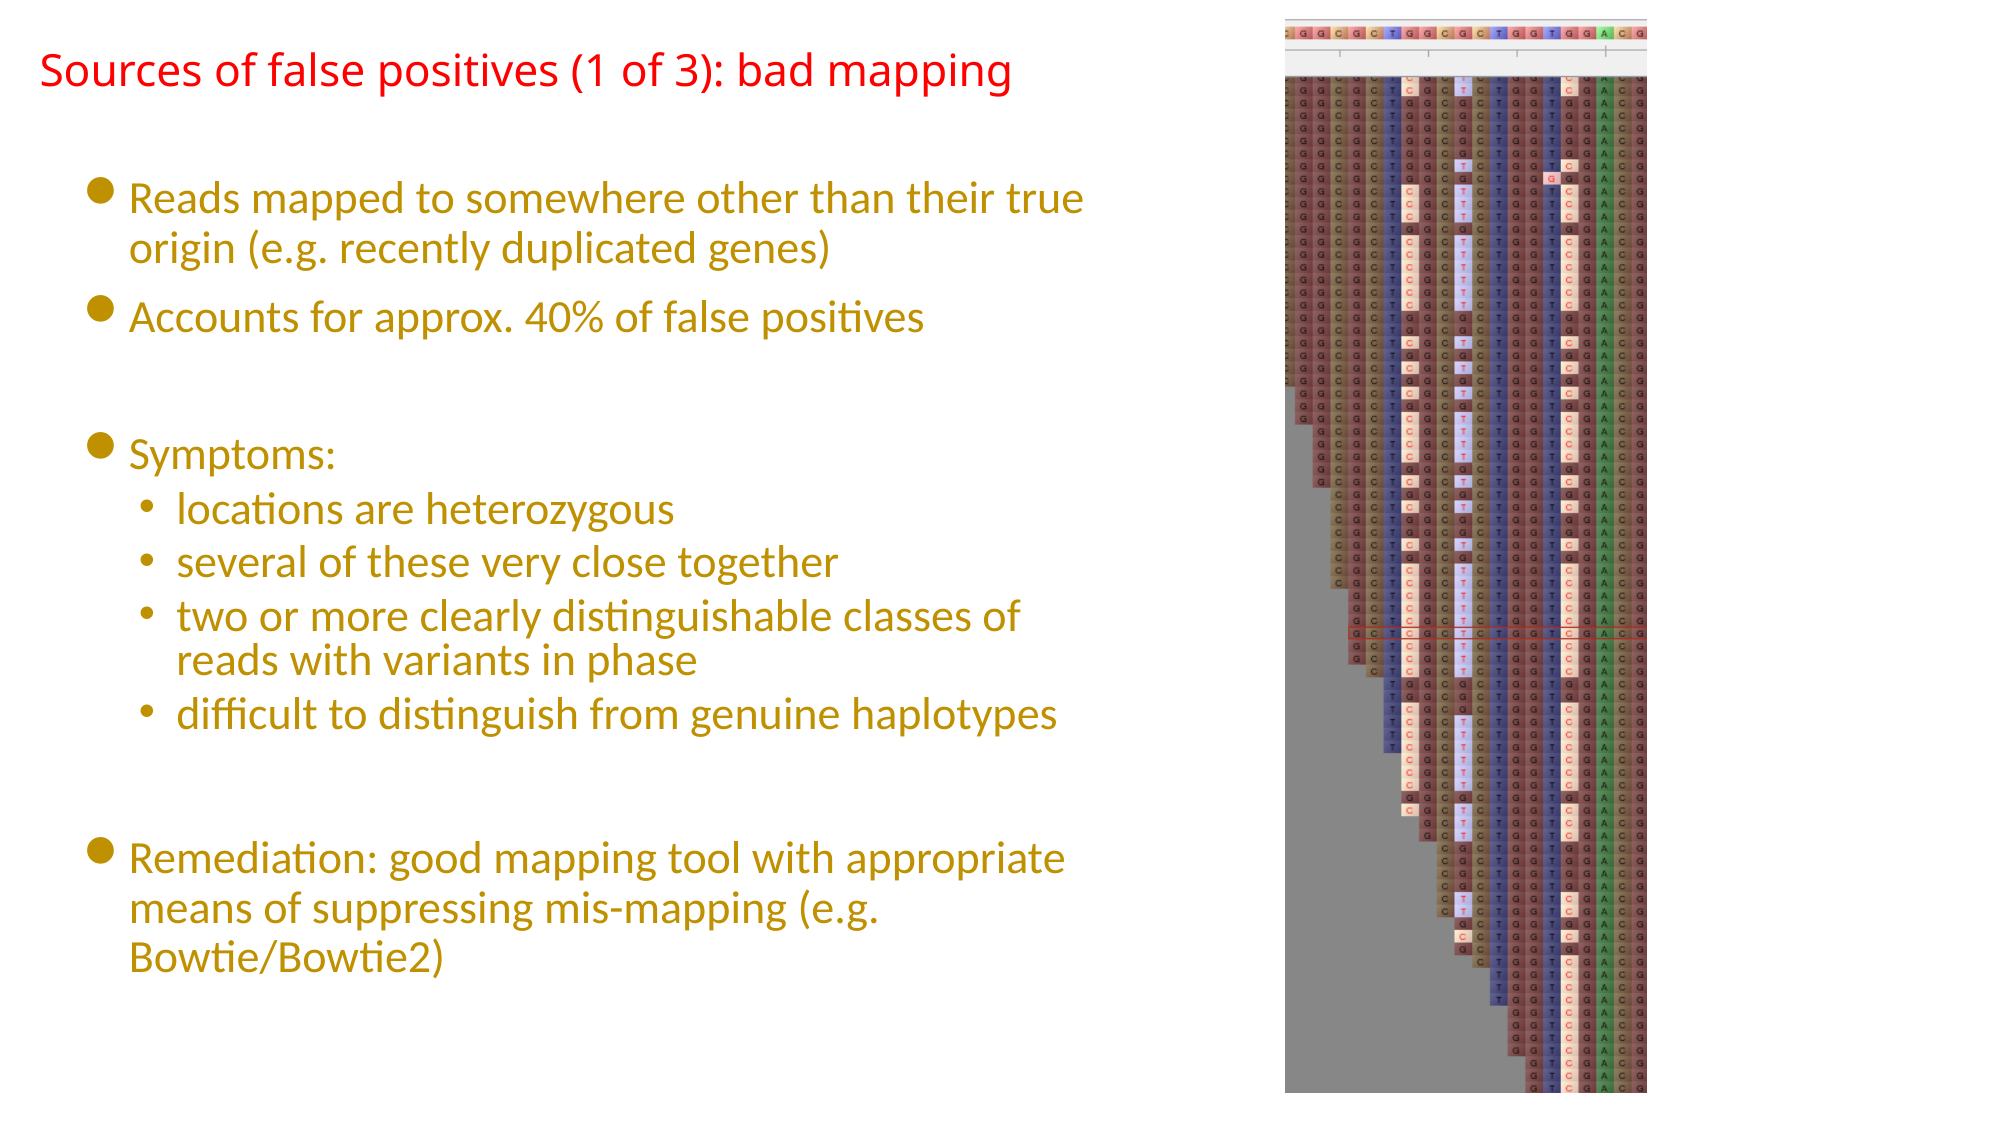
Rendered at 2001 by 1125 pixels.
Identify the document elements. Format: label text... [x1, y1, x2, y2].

title Sources of false positives (1 of 3): bad mapping [24, 18, 1048, 126]
picture [1285, 0, 1647, 1093]
list Reads mapped to somewhere other than their true origin (e.g. recently duplicated genes) Accounts for approx. 40% of false positives Symptoms: locations are heterozygous several of these very close together two or more clearly distinguishable classes of reads with variants in phase difficult to distinguish from genuine haplotypes Remediation: good mapping tool with appropriate means of suppressing mis-mapping (e.g. Bowtie/Bowtie2) [49, 166, 1138, 992]
